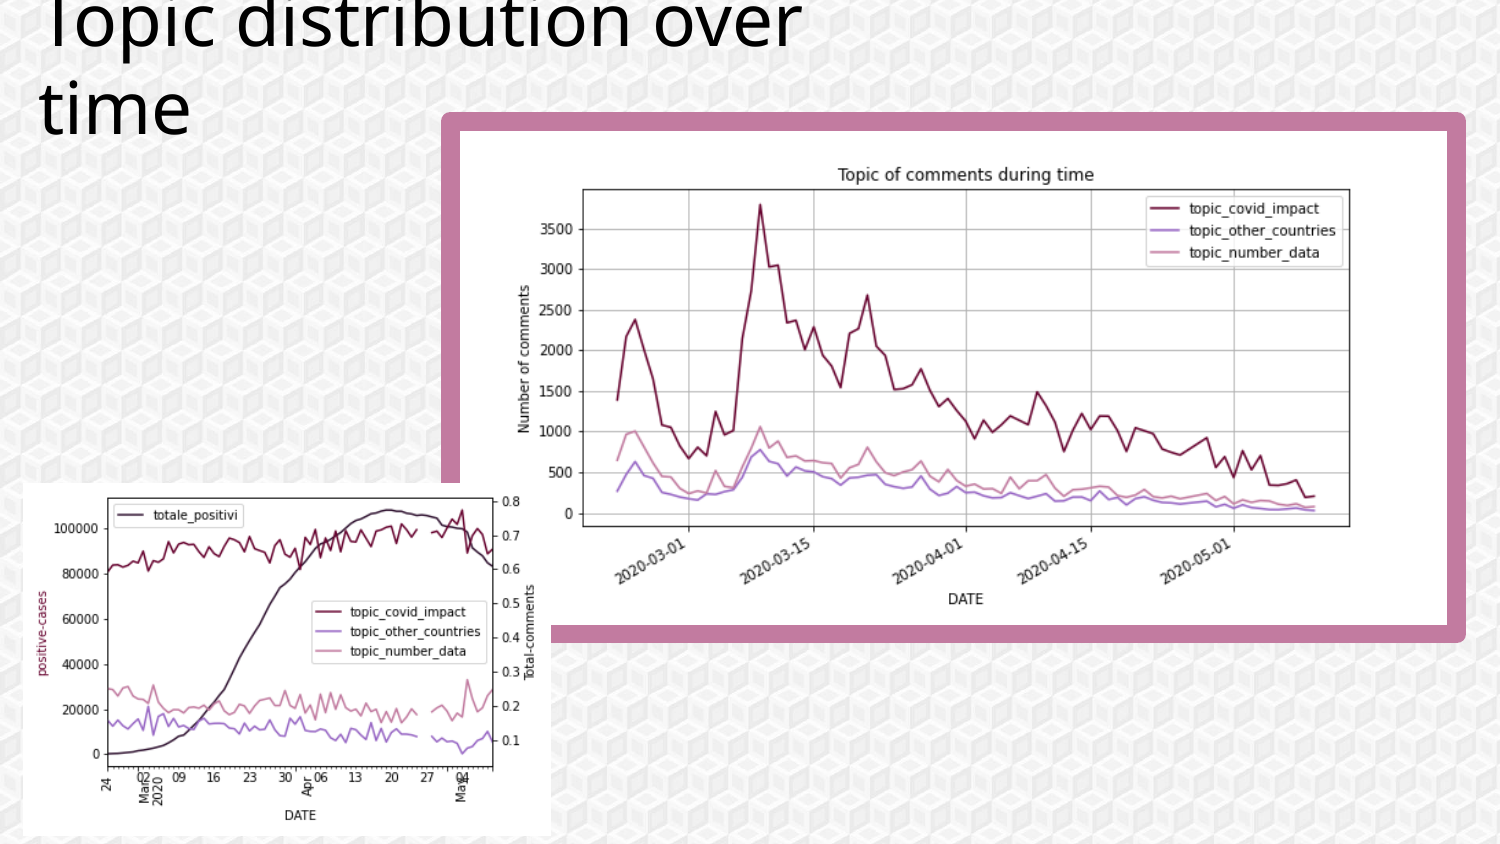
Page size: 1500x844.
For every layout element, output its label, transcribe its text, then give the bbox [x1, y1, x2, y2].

picture [0, 0, 1500, 844]
title Topic distribution over time [23, 22, 909, 101]
